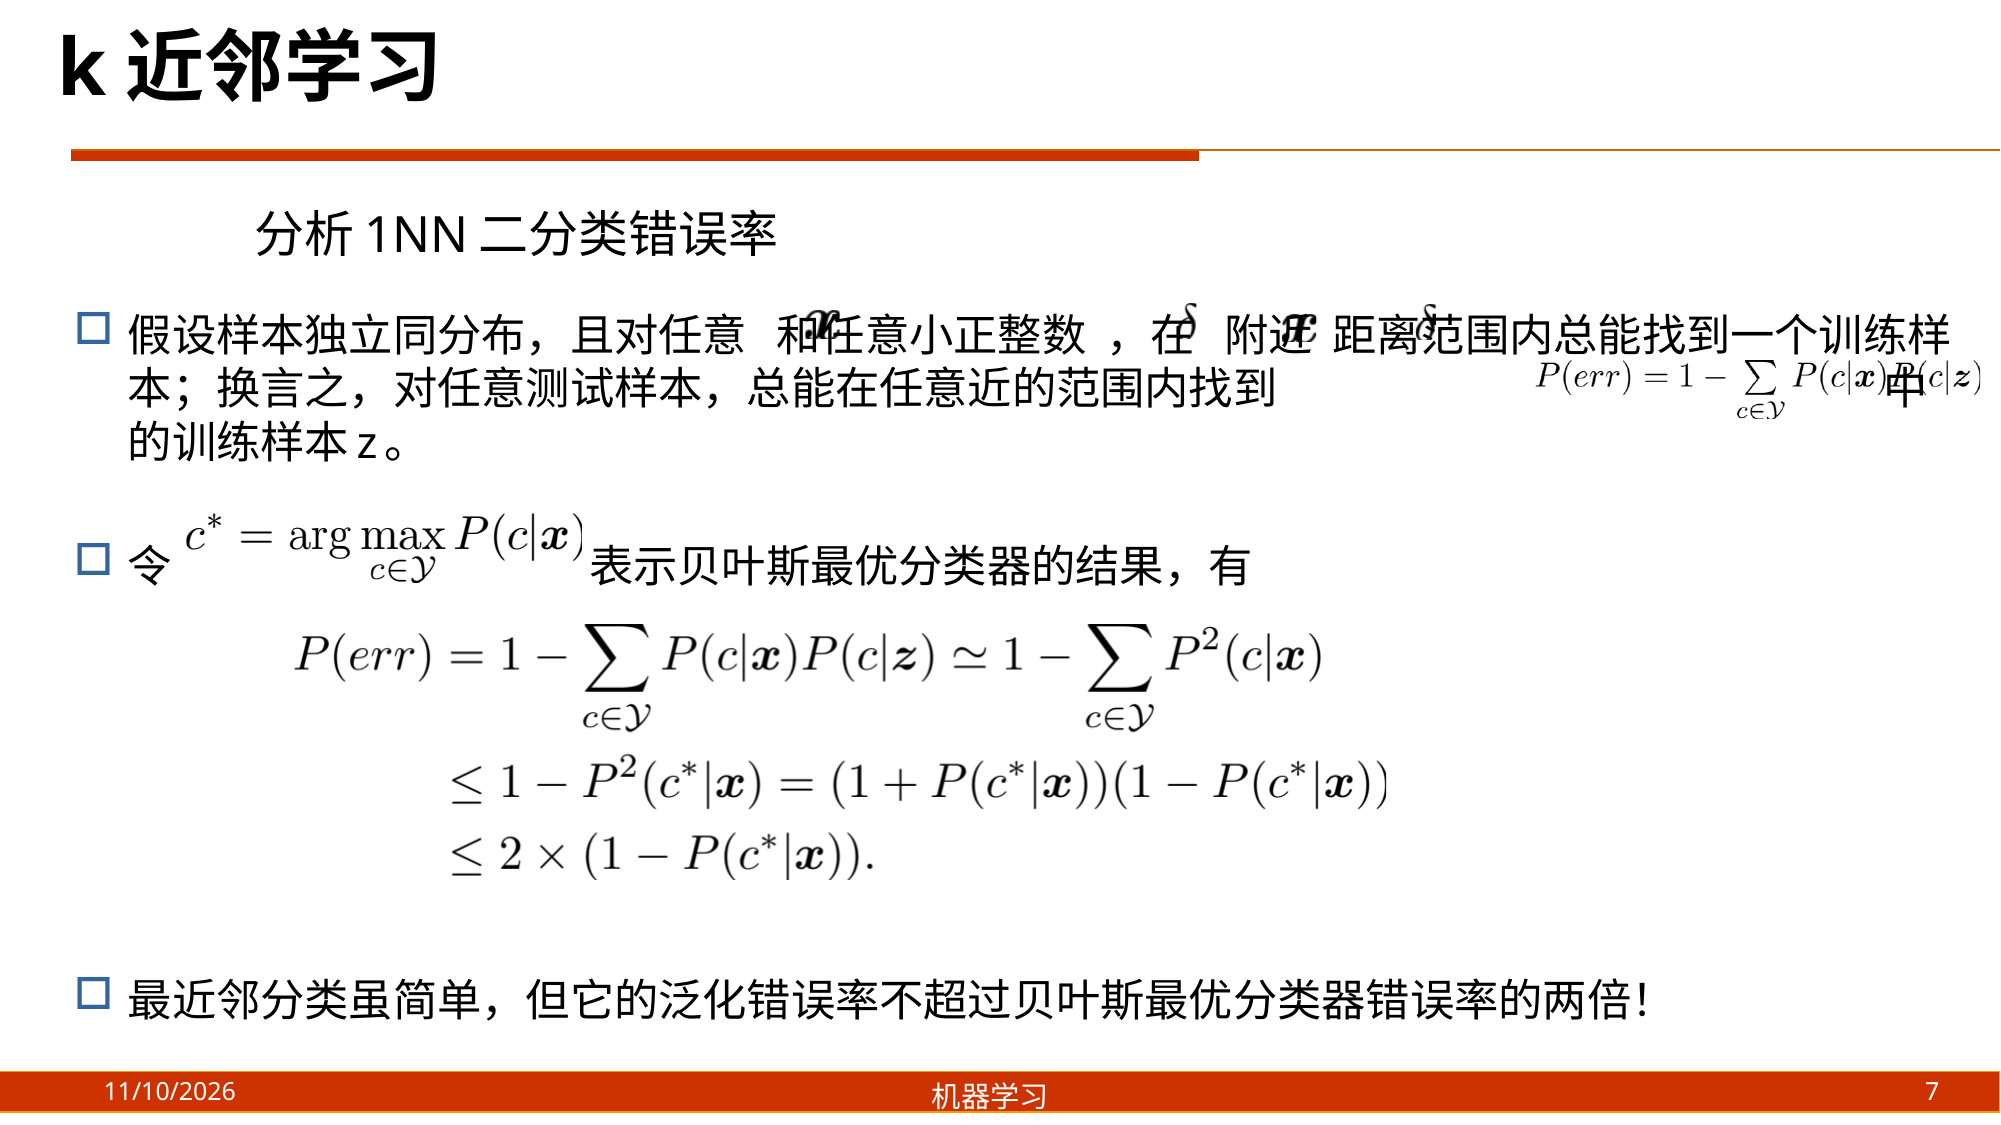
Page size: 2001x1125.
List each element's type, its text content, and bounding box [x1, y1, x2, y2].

text_box 分析1NN二分类错误率 [239, 195, 1656, 271]
picture [1281, 314, 1317, 342]
picture [186, 512, 582, 583]
text_box 假设样本独立同分布，且对任意 和任意小正整数 ，在 附近 距离范围内总能找到一个训练样本；换言之，对任意测试样本，总能在任意近的范围内找到 中的训练样本z。 令 表示贝叶斯最优分类器的结果，有 最近邻分类虽简单，但它的泛化错误率不超过贝叶斯最优分类器错误率的两倍！ [42, 299, 1981, 1034]
picture [1415, 303, 1436, 340]
slide_number 7 [1505, 1074, 1940, 1113]
picture [1176, 302, 1197, 339]
text_box k近邻学习 [42, 8, 1223, 138]
picture [1535, 360, 1981, 419]
picture [805, 310, 840, 339]
picture [293, 623, 1387, 880]
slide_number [103, 1074, 538, 1115]
